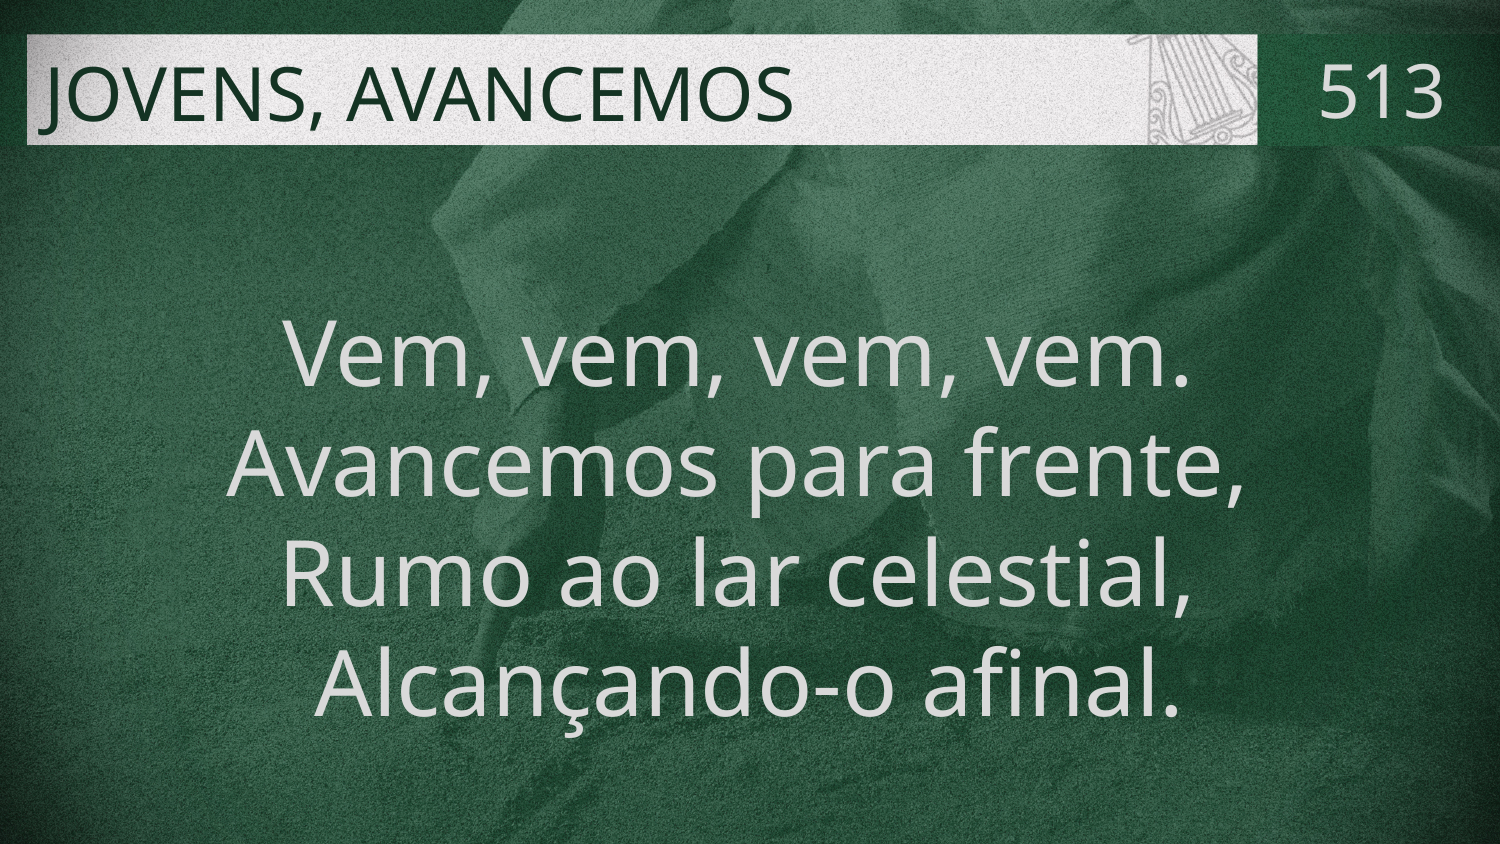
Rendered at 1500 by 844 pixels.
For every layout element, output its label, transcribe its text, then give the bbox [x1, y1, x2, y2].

title JOVENS, AVANCEMOS [29, 33, 1258, 151]
list Vem, vem, vem, vem. Avancemos para frente, Rumo ao lar celestial, Alcançando-o afinal. [0, 185, 1500, 844]
picture [0, 0, 1500, 185]
list 513 [1281, 36, 1483, 143]
